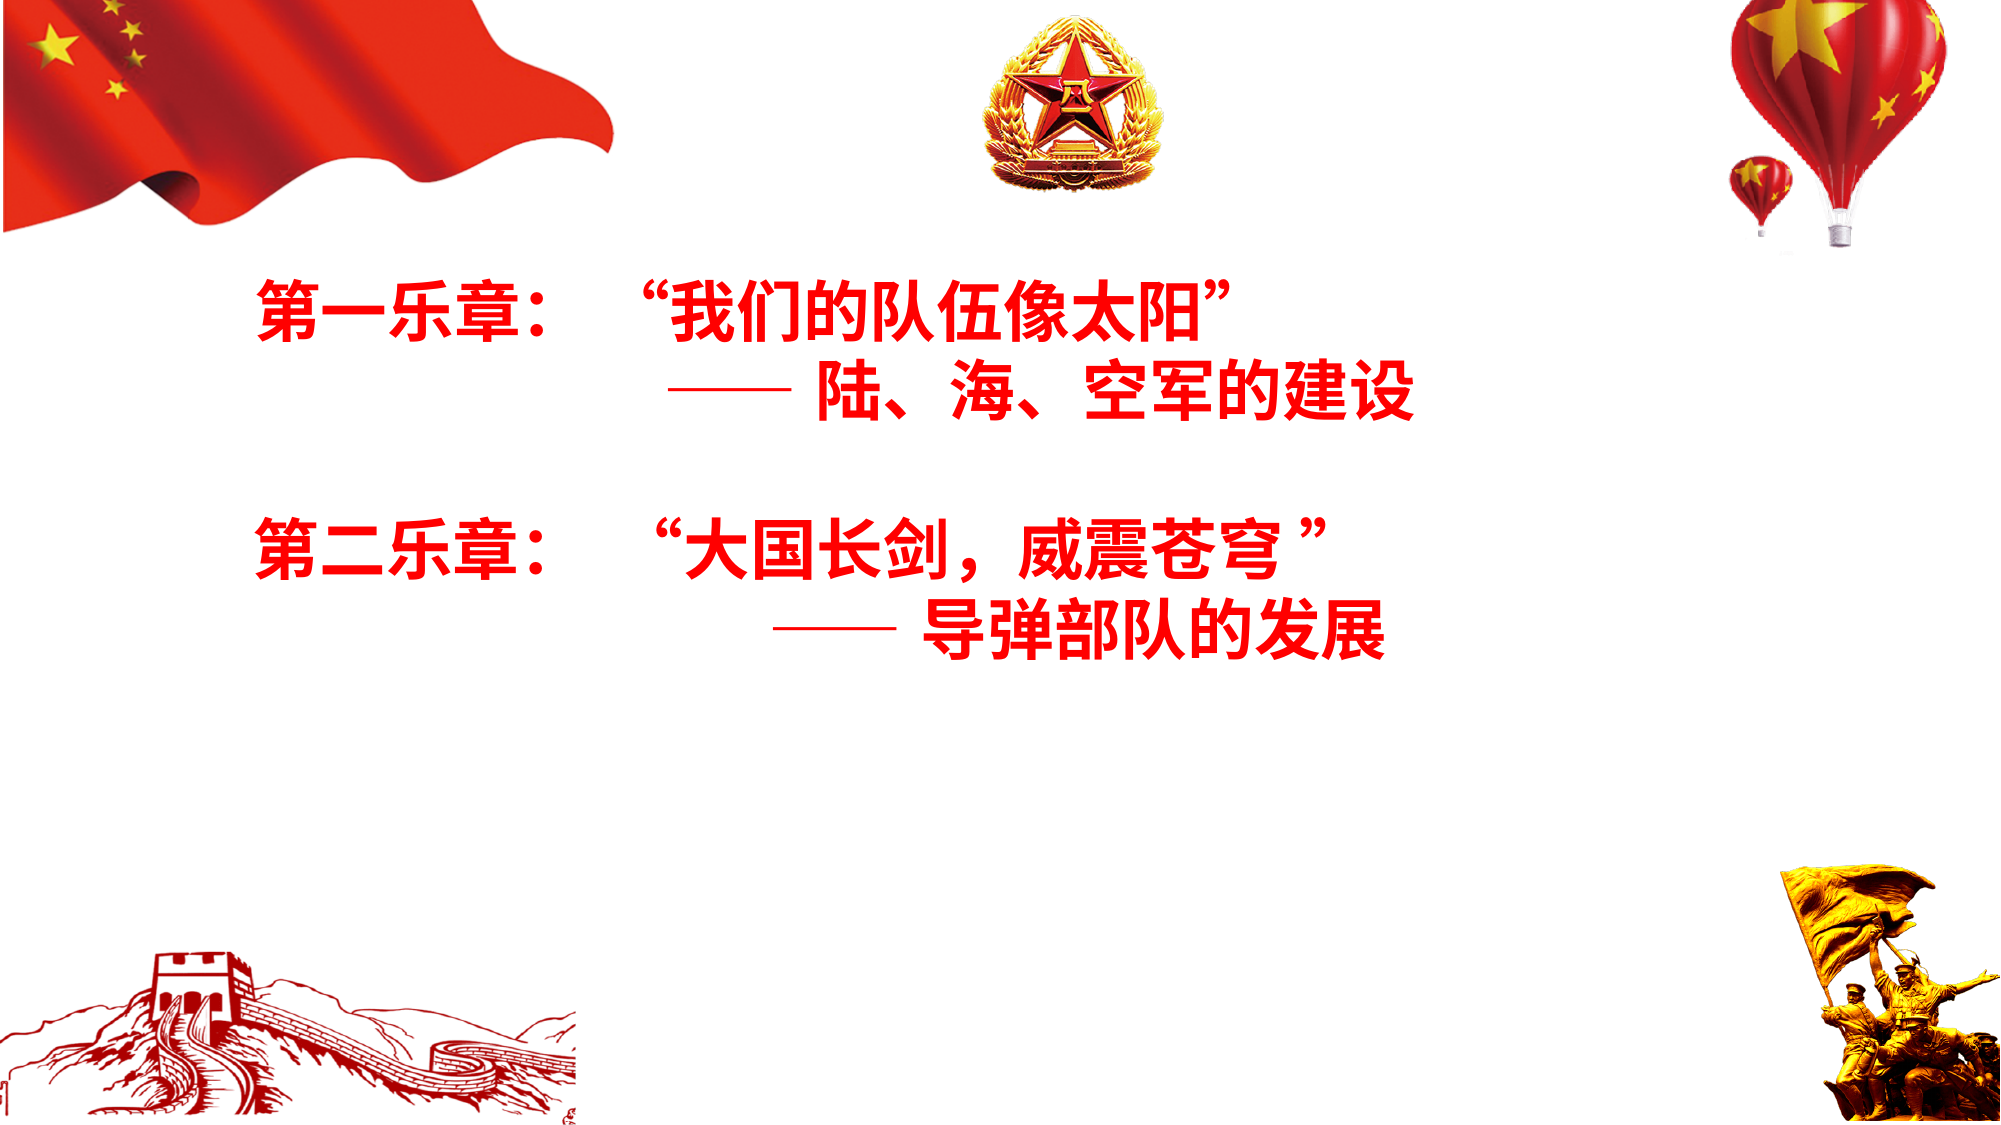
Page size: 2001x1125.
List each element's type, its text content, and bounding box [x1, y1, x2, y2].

picture [1614, 0, 1974, 349]
text_box 第一乐章： “我们的队伍像太阳” ——陆、海、空军的建设 [239, 261, 1928, 437]
picture [960, 0, 1186, 215]
picture [3, 0, 683, 290]
picture [0, 772, 576, 1125]
picture [1734, 837, 2000, 1121]
text_box 第二乐章： “大国长剑，威震苍穹 ” ——导弹部队的发展 [237, 500, 2000, 675]
